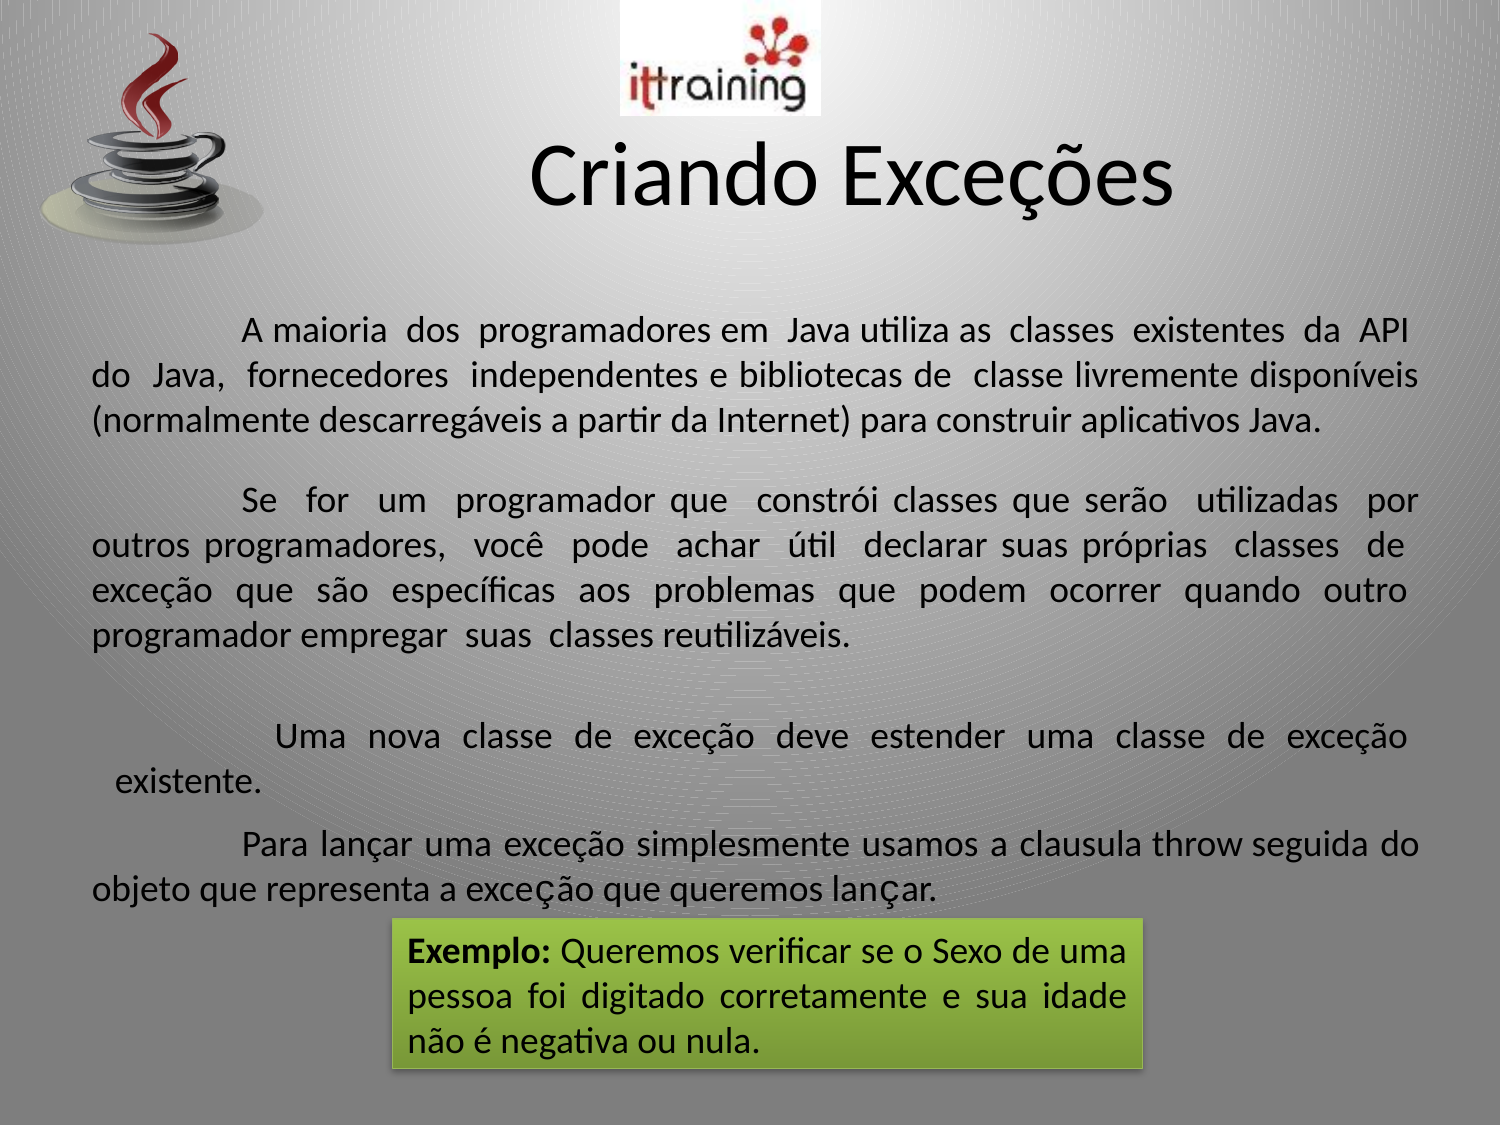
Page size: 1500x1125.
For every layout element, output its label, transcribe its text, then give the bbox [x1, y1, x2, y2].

picture [29, 7, 272, 251]
text_box Uma nova classe de exceção deve estender uma classe de exceção existente. [100, 704, 1436, 809]
text_box Se for um programador que constrói classes que serão utilizadas por outros programadores, você pode achar útil declarar suas próprias classes de exceção que são específicas aos problemas que podem ocorrer quando outro programador empregar suas classes reutilizáveis. [76, 467, 1436, 663]
text_box Para lançar uma exceção simplesmente usamos a clausula throw seguida do objeto que representa a exceção que queremos lançar. [76, 811, 1436, 916]
picture [619, 0, 822, 117]
text_box A maioria dos programadores em Java utiliza as classes existentes da API do Java, fornecedores independentes e bibliotecas de classe livremente disponíveis (normalmente descarregáveis a partir da Internet) para construir aplicativos Java. [76, 297, 1436, 448]
text_box Exemplo: Queremos verificar se o Sexo de uma pessoa foi digitado corretamente e sua idade não é negativa ou nula. [392, 918, 1143, 1069]
title Criando Exceções [276, 94, 1453, 232]
